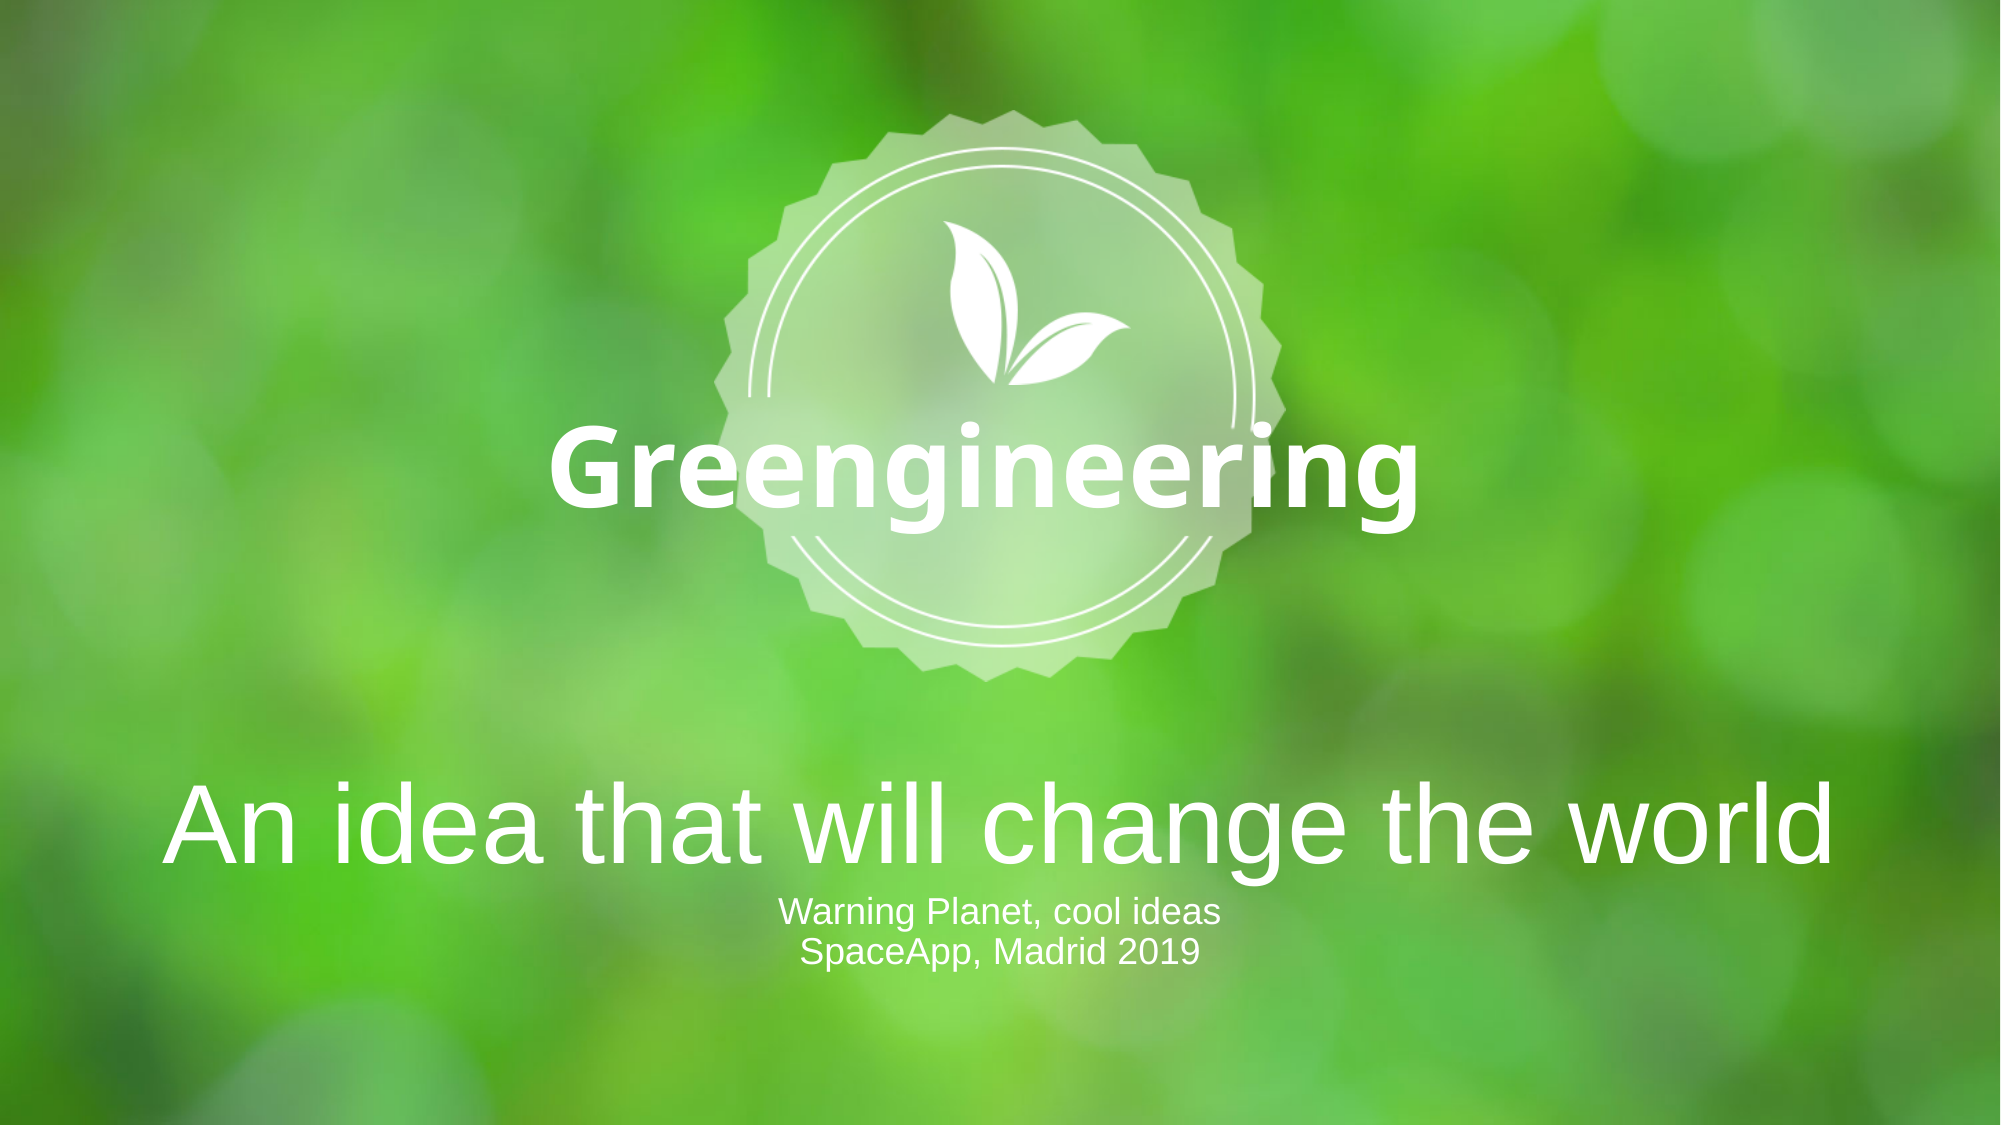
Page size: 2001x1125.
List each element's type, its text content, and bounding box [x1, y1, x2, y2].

picture [0, 0, 2001, 1125]
list An idea that will change the world [0, 772, 2000, 890]
list Warning Planet, cool ideas SpaceApp, Madrid 2019 [0, 896, 2000, 968]
